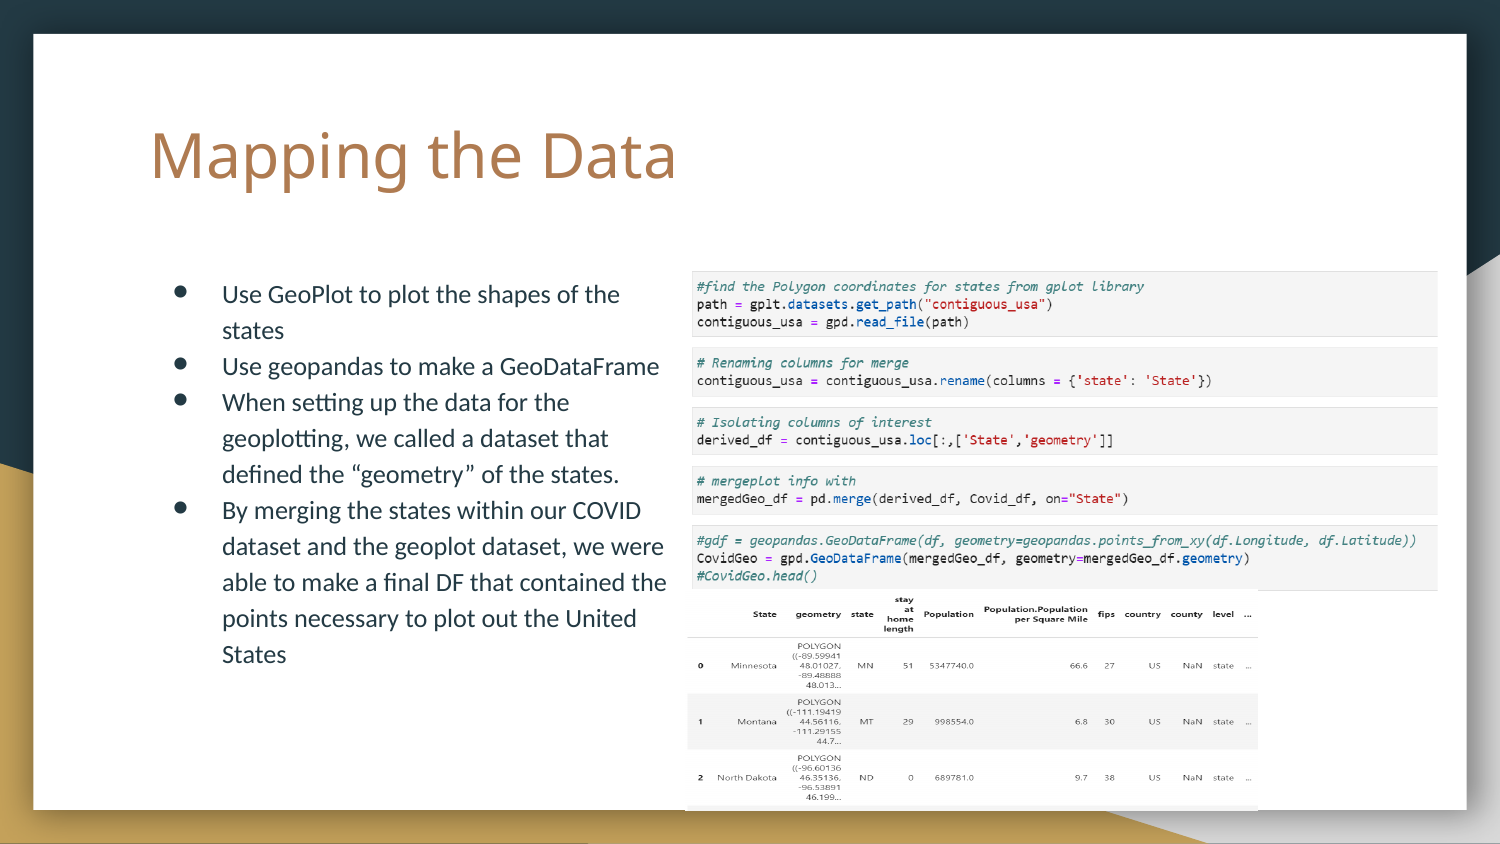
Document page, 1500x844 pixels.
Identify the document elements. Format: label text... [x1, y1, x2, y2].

picture [685, 266, 1438, 844]
title Mapping the Data [134, 100, 1366, 258]
list Use GeoPlot to plot the shapes of the states Use geopandas to make a GeoDataFrame When setting up the data for the geoplotting, we called a dataset that defined the “geometry” of the states. By merging the states within our COVID dataset and the geoplot dataset, we were able to make a final DF that contained the points necessary to plot out the United States [134, 257, 686, 716]
